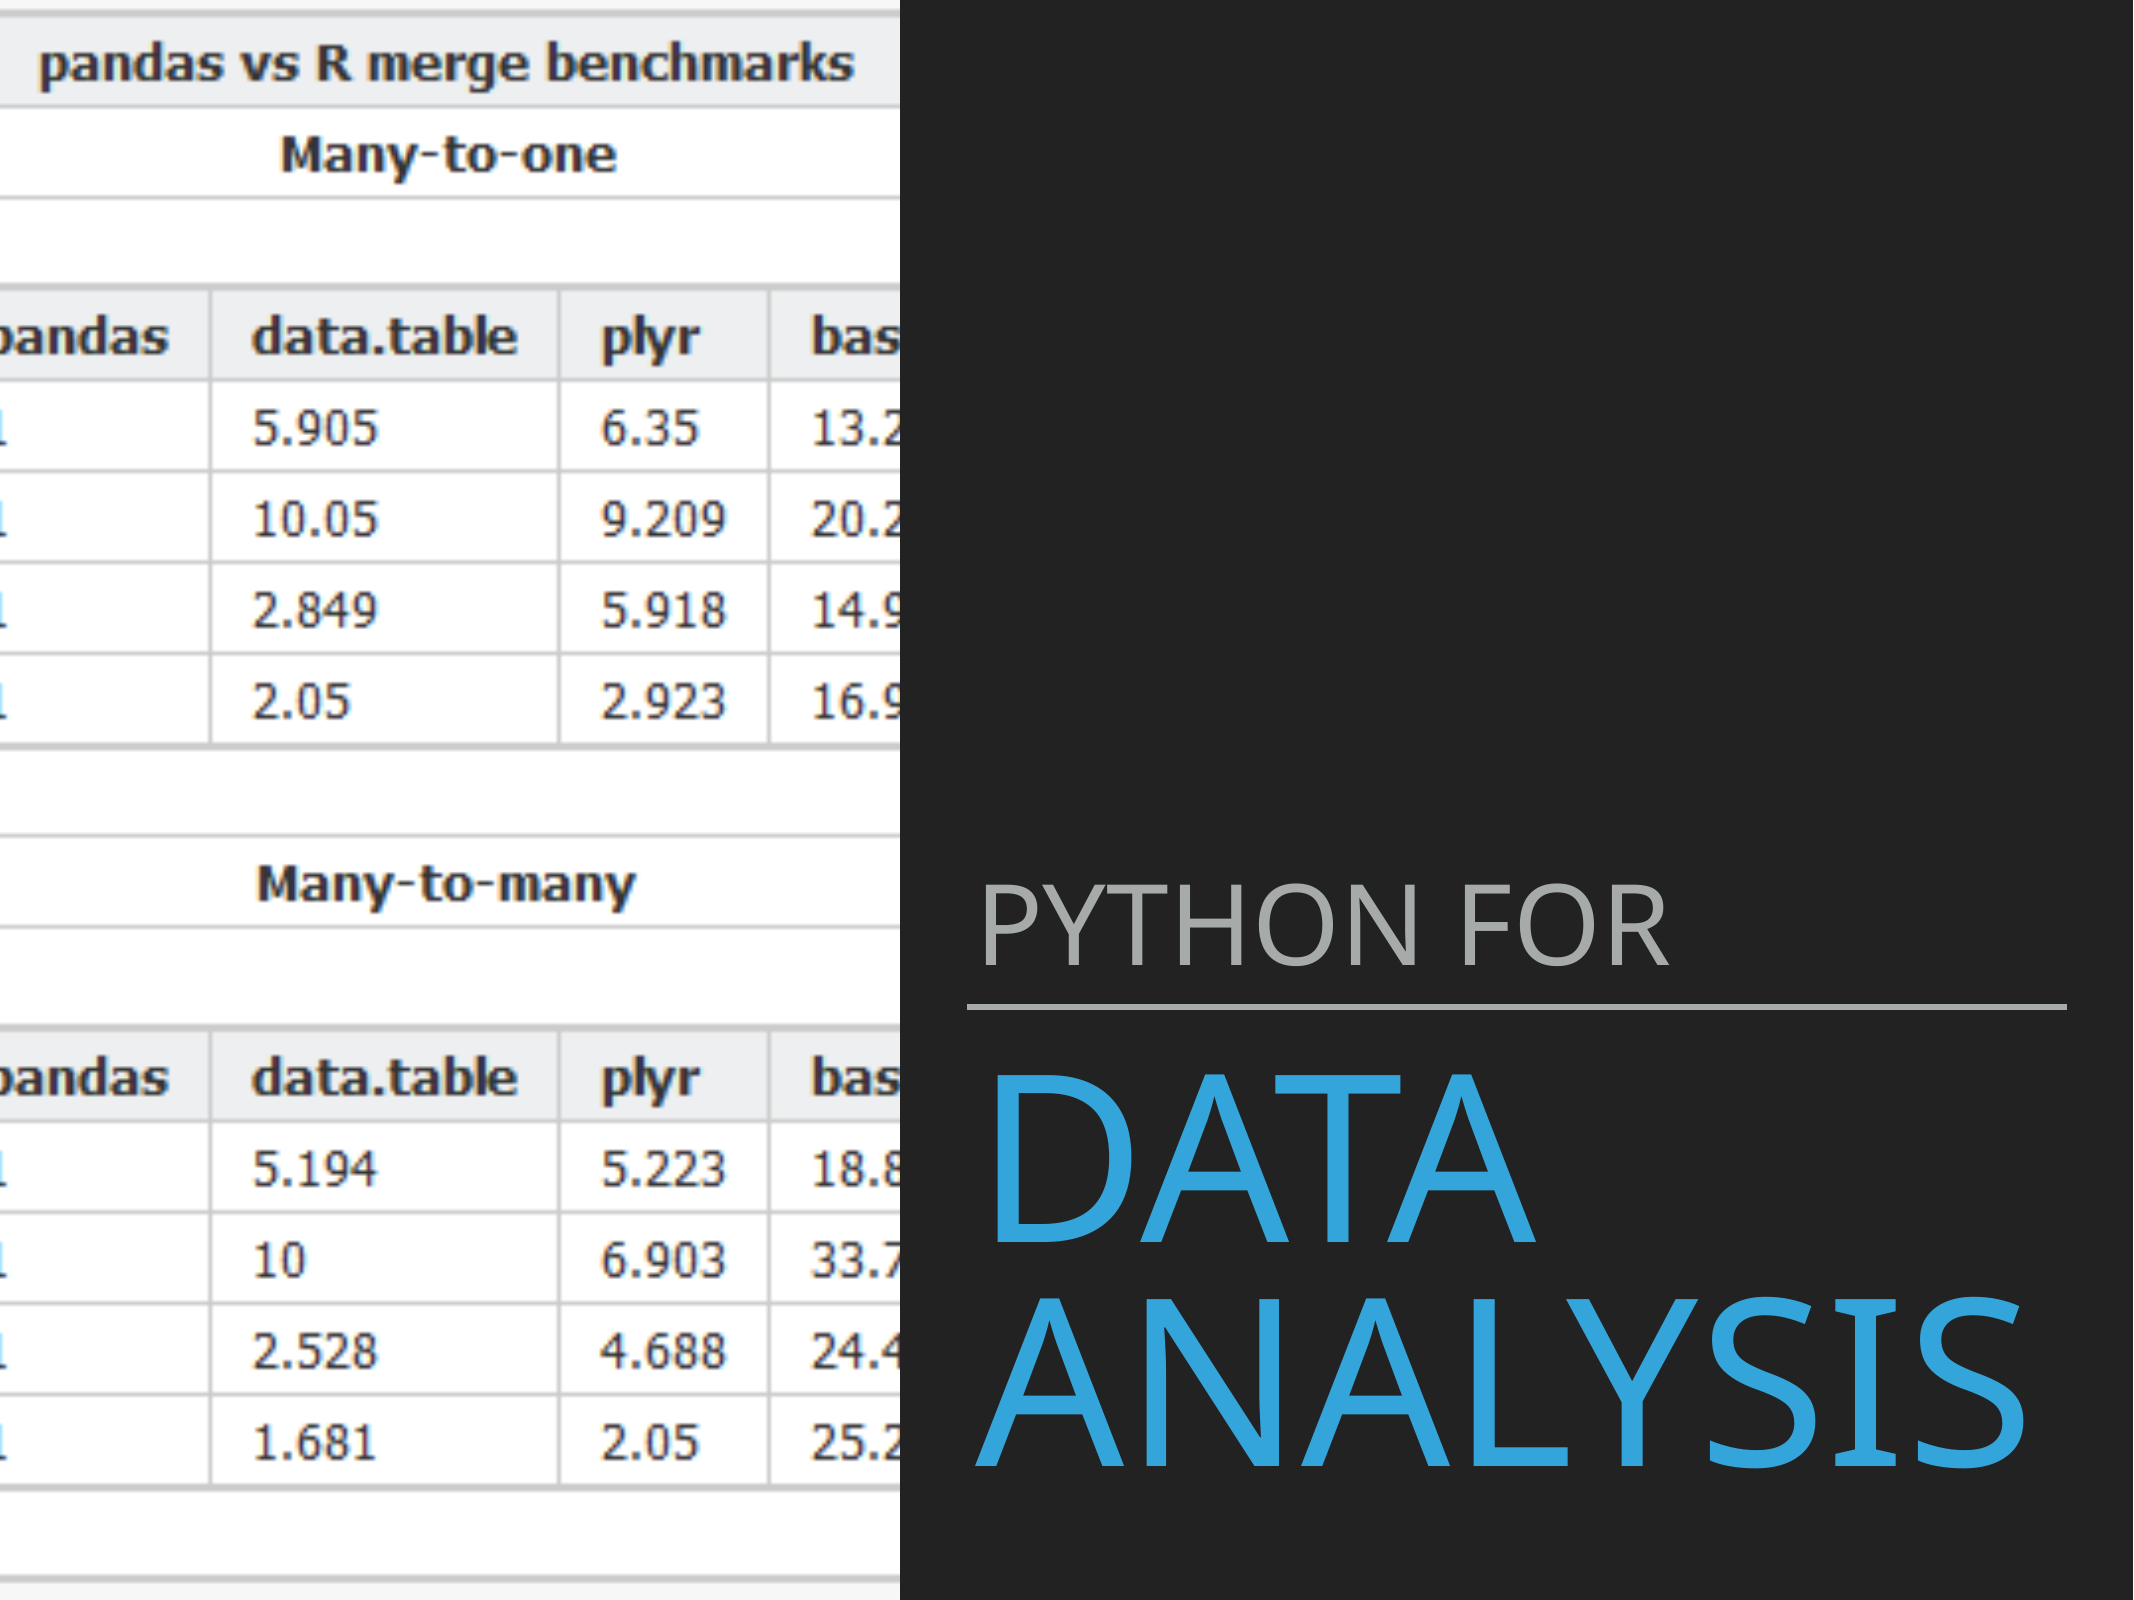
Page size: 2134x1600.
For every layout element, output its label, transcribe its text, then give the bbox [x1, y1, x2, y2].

title Data Analysis [966, 1053, 2068, 1499]
list Python for [966, 699, 2068, 997]
picture [0, 0, 901, 1600]
